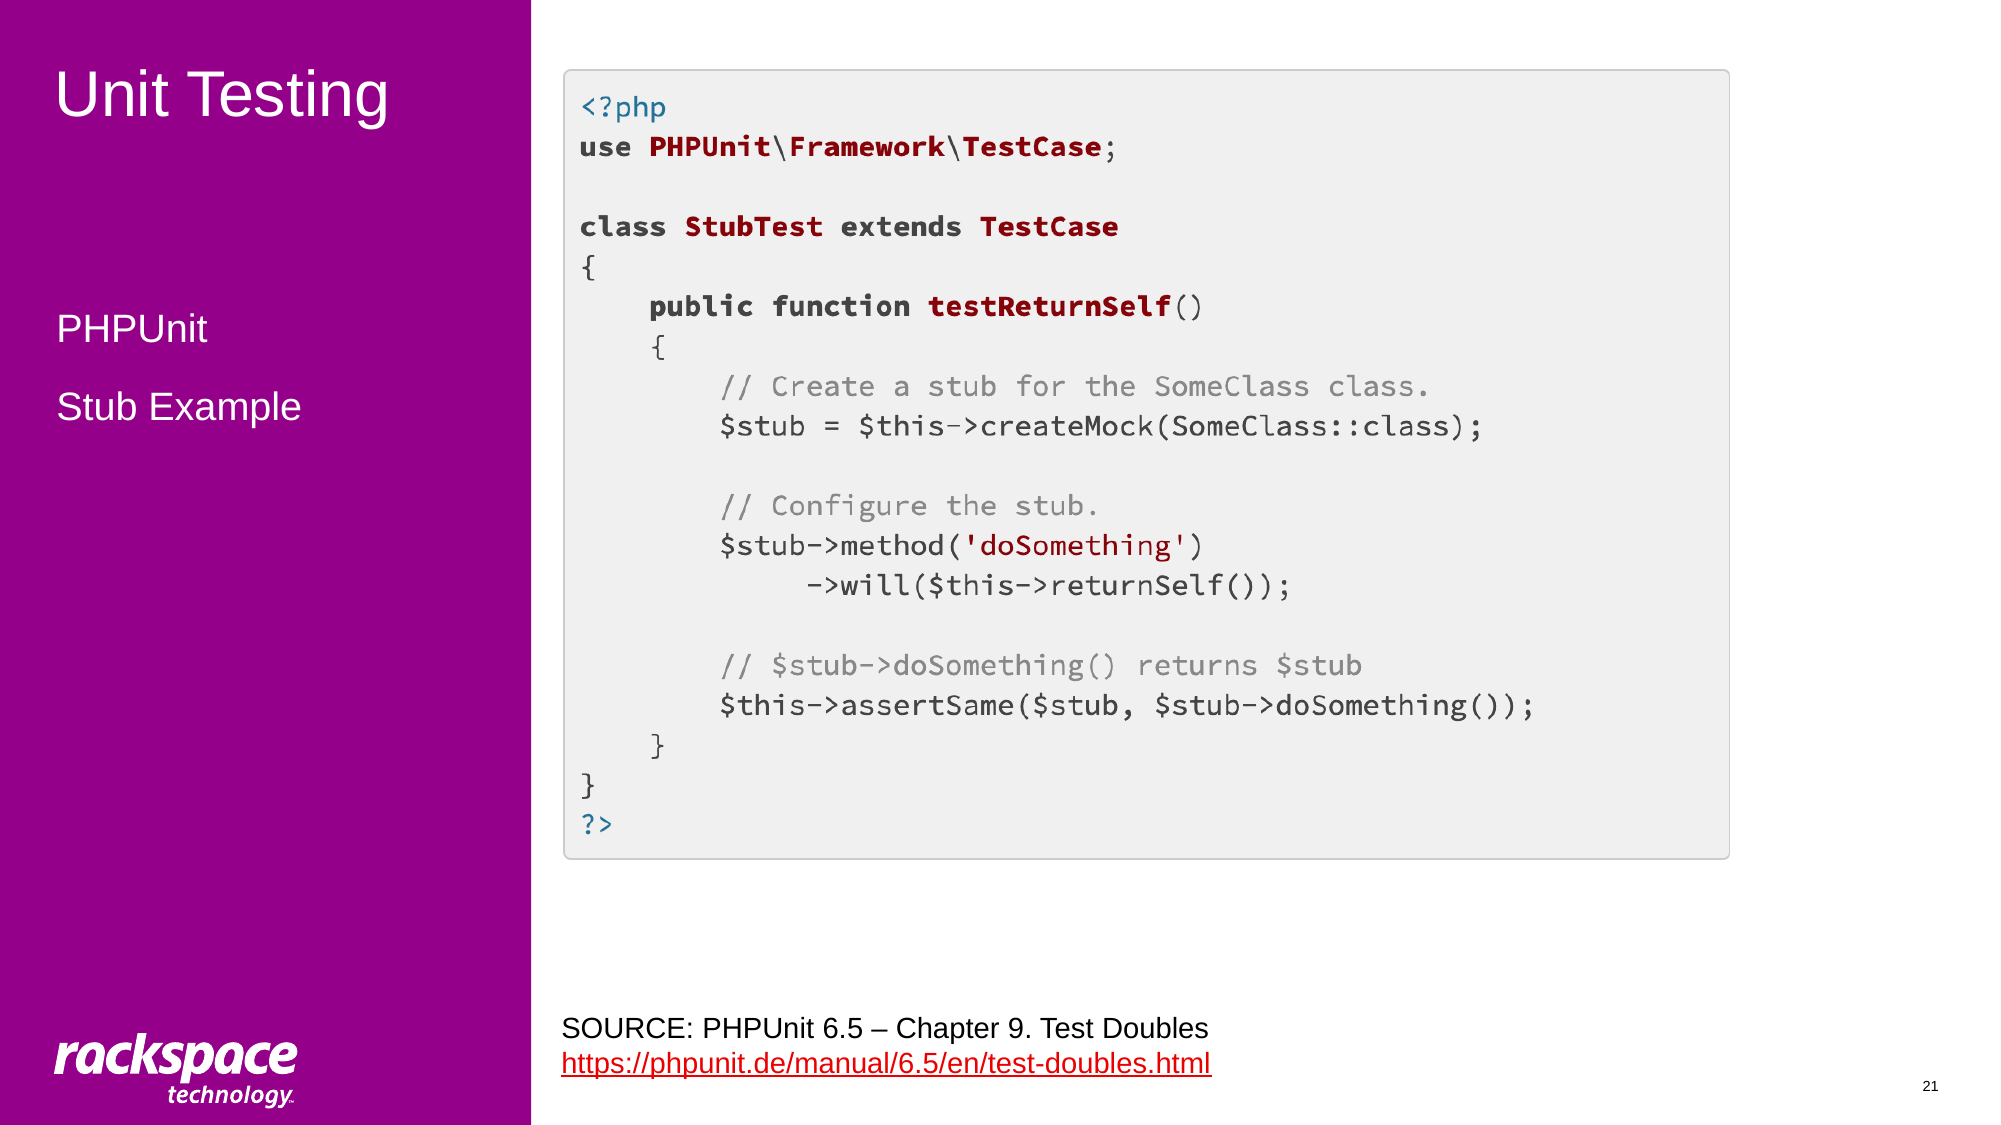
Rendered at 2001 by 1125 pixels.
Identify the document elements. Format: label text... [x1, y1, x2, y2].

title Unit Testing [54, 43, 486, 296]
list SOURCE: PHPUnit 6.5 – Chapter 9. Test Doubles https://phpunit.de/manual/6.5/en/test-doubles.html [531, 1009, 1939, 1118]
list PHPUnit Stub Example [56, 302, 485, 490]
picture [552, 58, 1739, 861]
